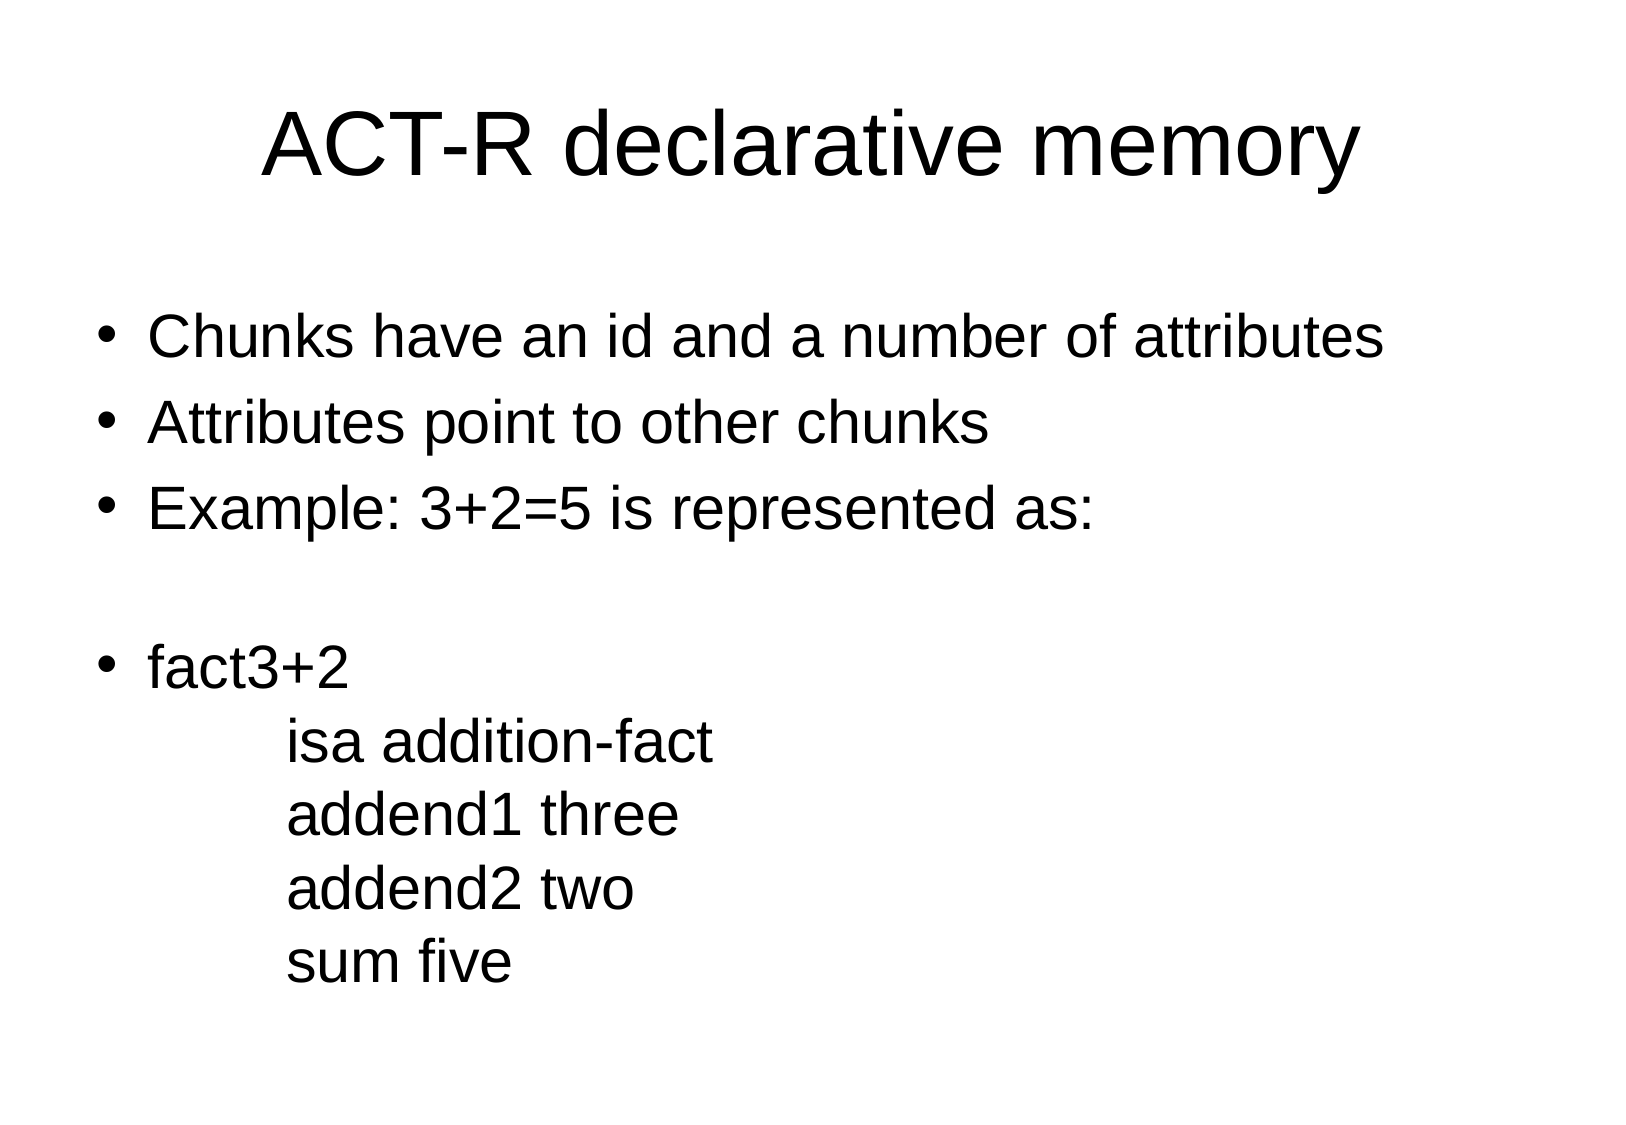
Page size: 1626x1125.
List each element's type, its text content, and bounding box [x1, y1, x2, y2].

list Chunks have an id and a number of attributes Attributes point to other chunks Example: 3+2=5 is represented as: fact3+2 isa addition-fact addend1 three addend2 two sum five [81, 288, 1544, 1005]
title ACT-R declarative memory [81, 45, 1544, 233]
